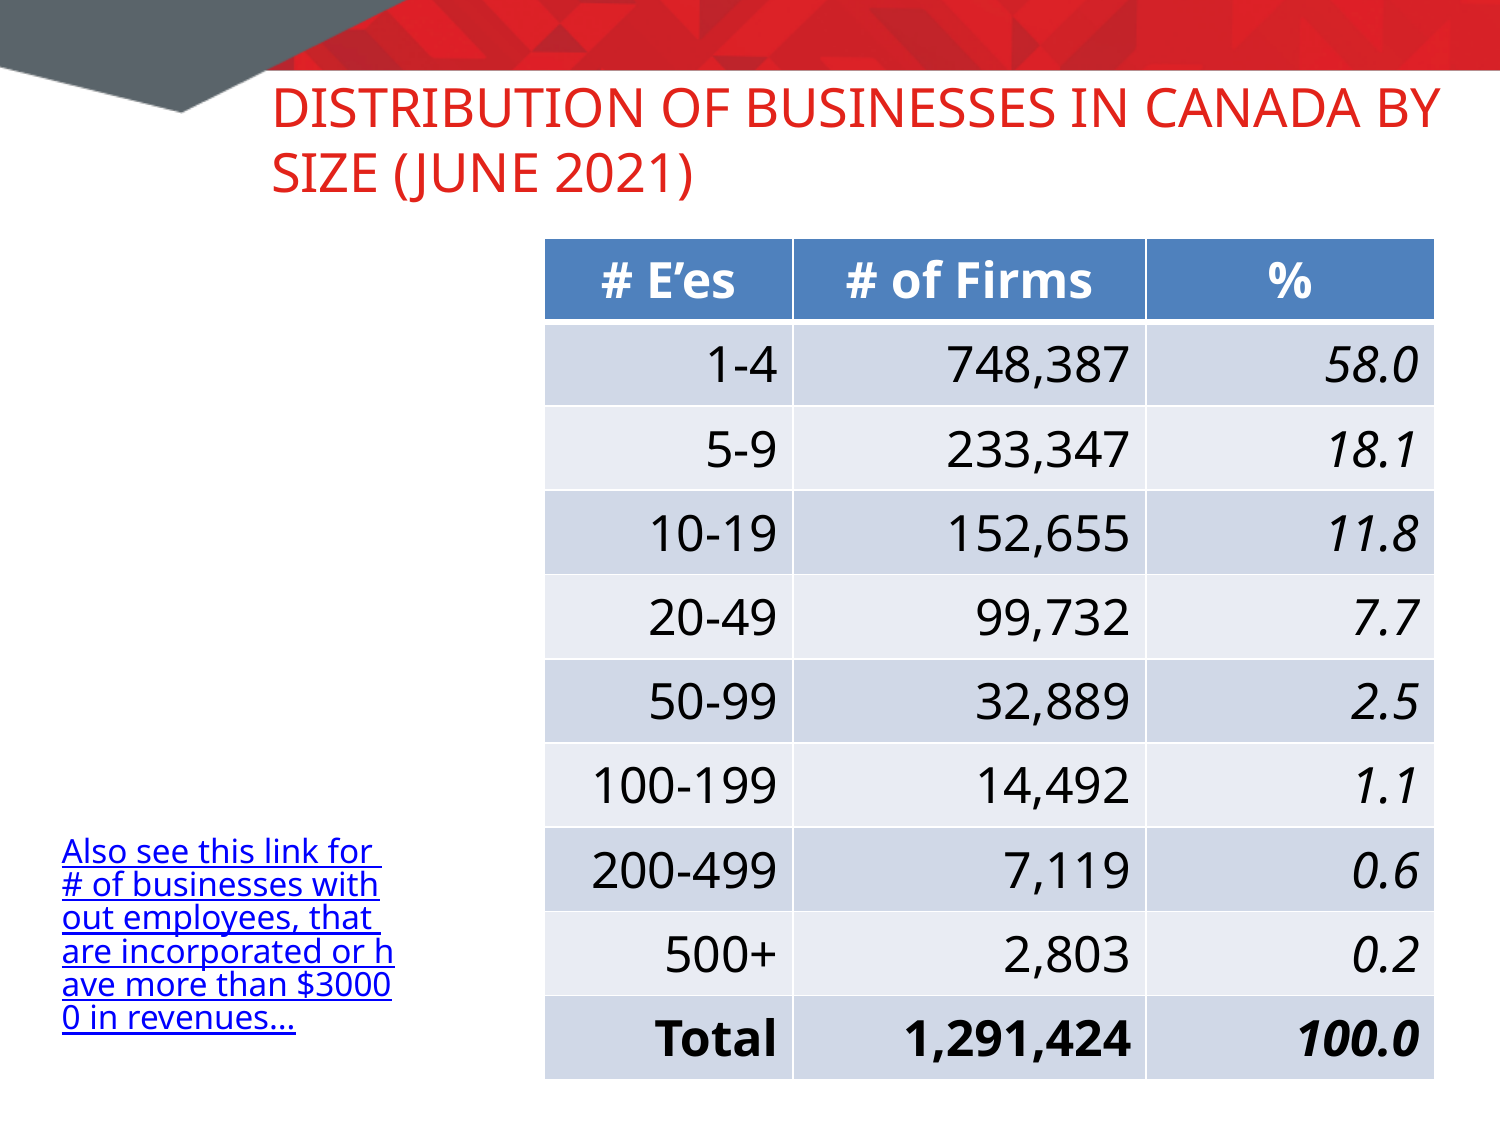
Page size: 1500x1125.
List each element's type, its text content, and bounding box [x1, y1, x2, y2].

table_cell 233,347 [794, 407, 1145, 489]
table_header % [1147, 239, 1434, 319]
table_cell 0.2 [1147, 912, 1434, 995]
table_cell 20-49 [545, 575, 792, 658]
table_cell 32,889 [794, 660, 1145, 742]
table_cell 11.8 [1147, 491, 1434, 574]
table_cell 99,732 [794, 575, 1145, 658]
table_cell 58.0 [1147, 325, 1434, 405]
table_header # E’es [545, 239, 792, 319]
table_cell 1,291,424 [794, 996, 1145, 1079]
table_cell 100.0 [1147, 996, 1434, 1079]
table_header # of Firms [794, 239, 1145, 319]
text_box Also see this link for # of businesses without employees, that are incorporated or have more than $30000 in revenues… [46, 822, 412, 883]
picture [0, 0, 1500, 114]
table_cell 10-19 [545, 491, 792, 574]
table_cell 18.1 [1147, 407, 1434, 489]
table_cell Total [545, 996, 792, 1079]
title Distribution of businesses in Canada by size (June 2021) [271, 72, 1458, 204]
table_cell 1-4 [545, 325, 792, 405]
table_cell 7.7 [1147, 575, 1434, 658]
table_cell 7,119 [794, 828, 1145, 911]
table_cell 152,655 [794, 491, 1145, 574]
table_cell 2,803 [794, 912, 1145, 995]
table_cell 1.1 [1147, 744, 1434, 826]
table_cell 100-199 [545, 744, 792, 826]
table_cell 2.5 [1147, 660, 1434, 742]
table_cell 0.6 [1147, 828, 1434, 911]
table_cell 500+ [545, 912, 792, 995]
table_cell 14,492 [794, 744, 1145, 826]
table_cell 50-99 [545, 660, 792, 742]
picture [0, 907, 1500, 1125]
table_cell 748,387 [794, 325, 1145, 405]
table_cell 5-9 [545, 407, 792, 489]
table_cell 200-499 [545, 828, 792, 911]
